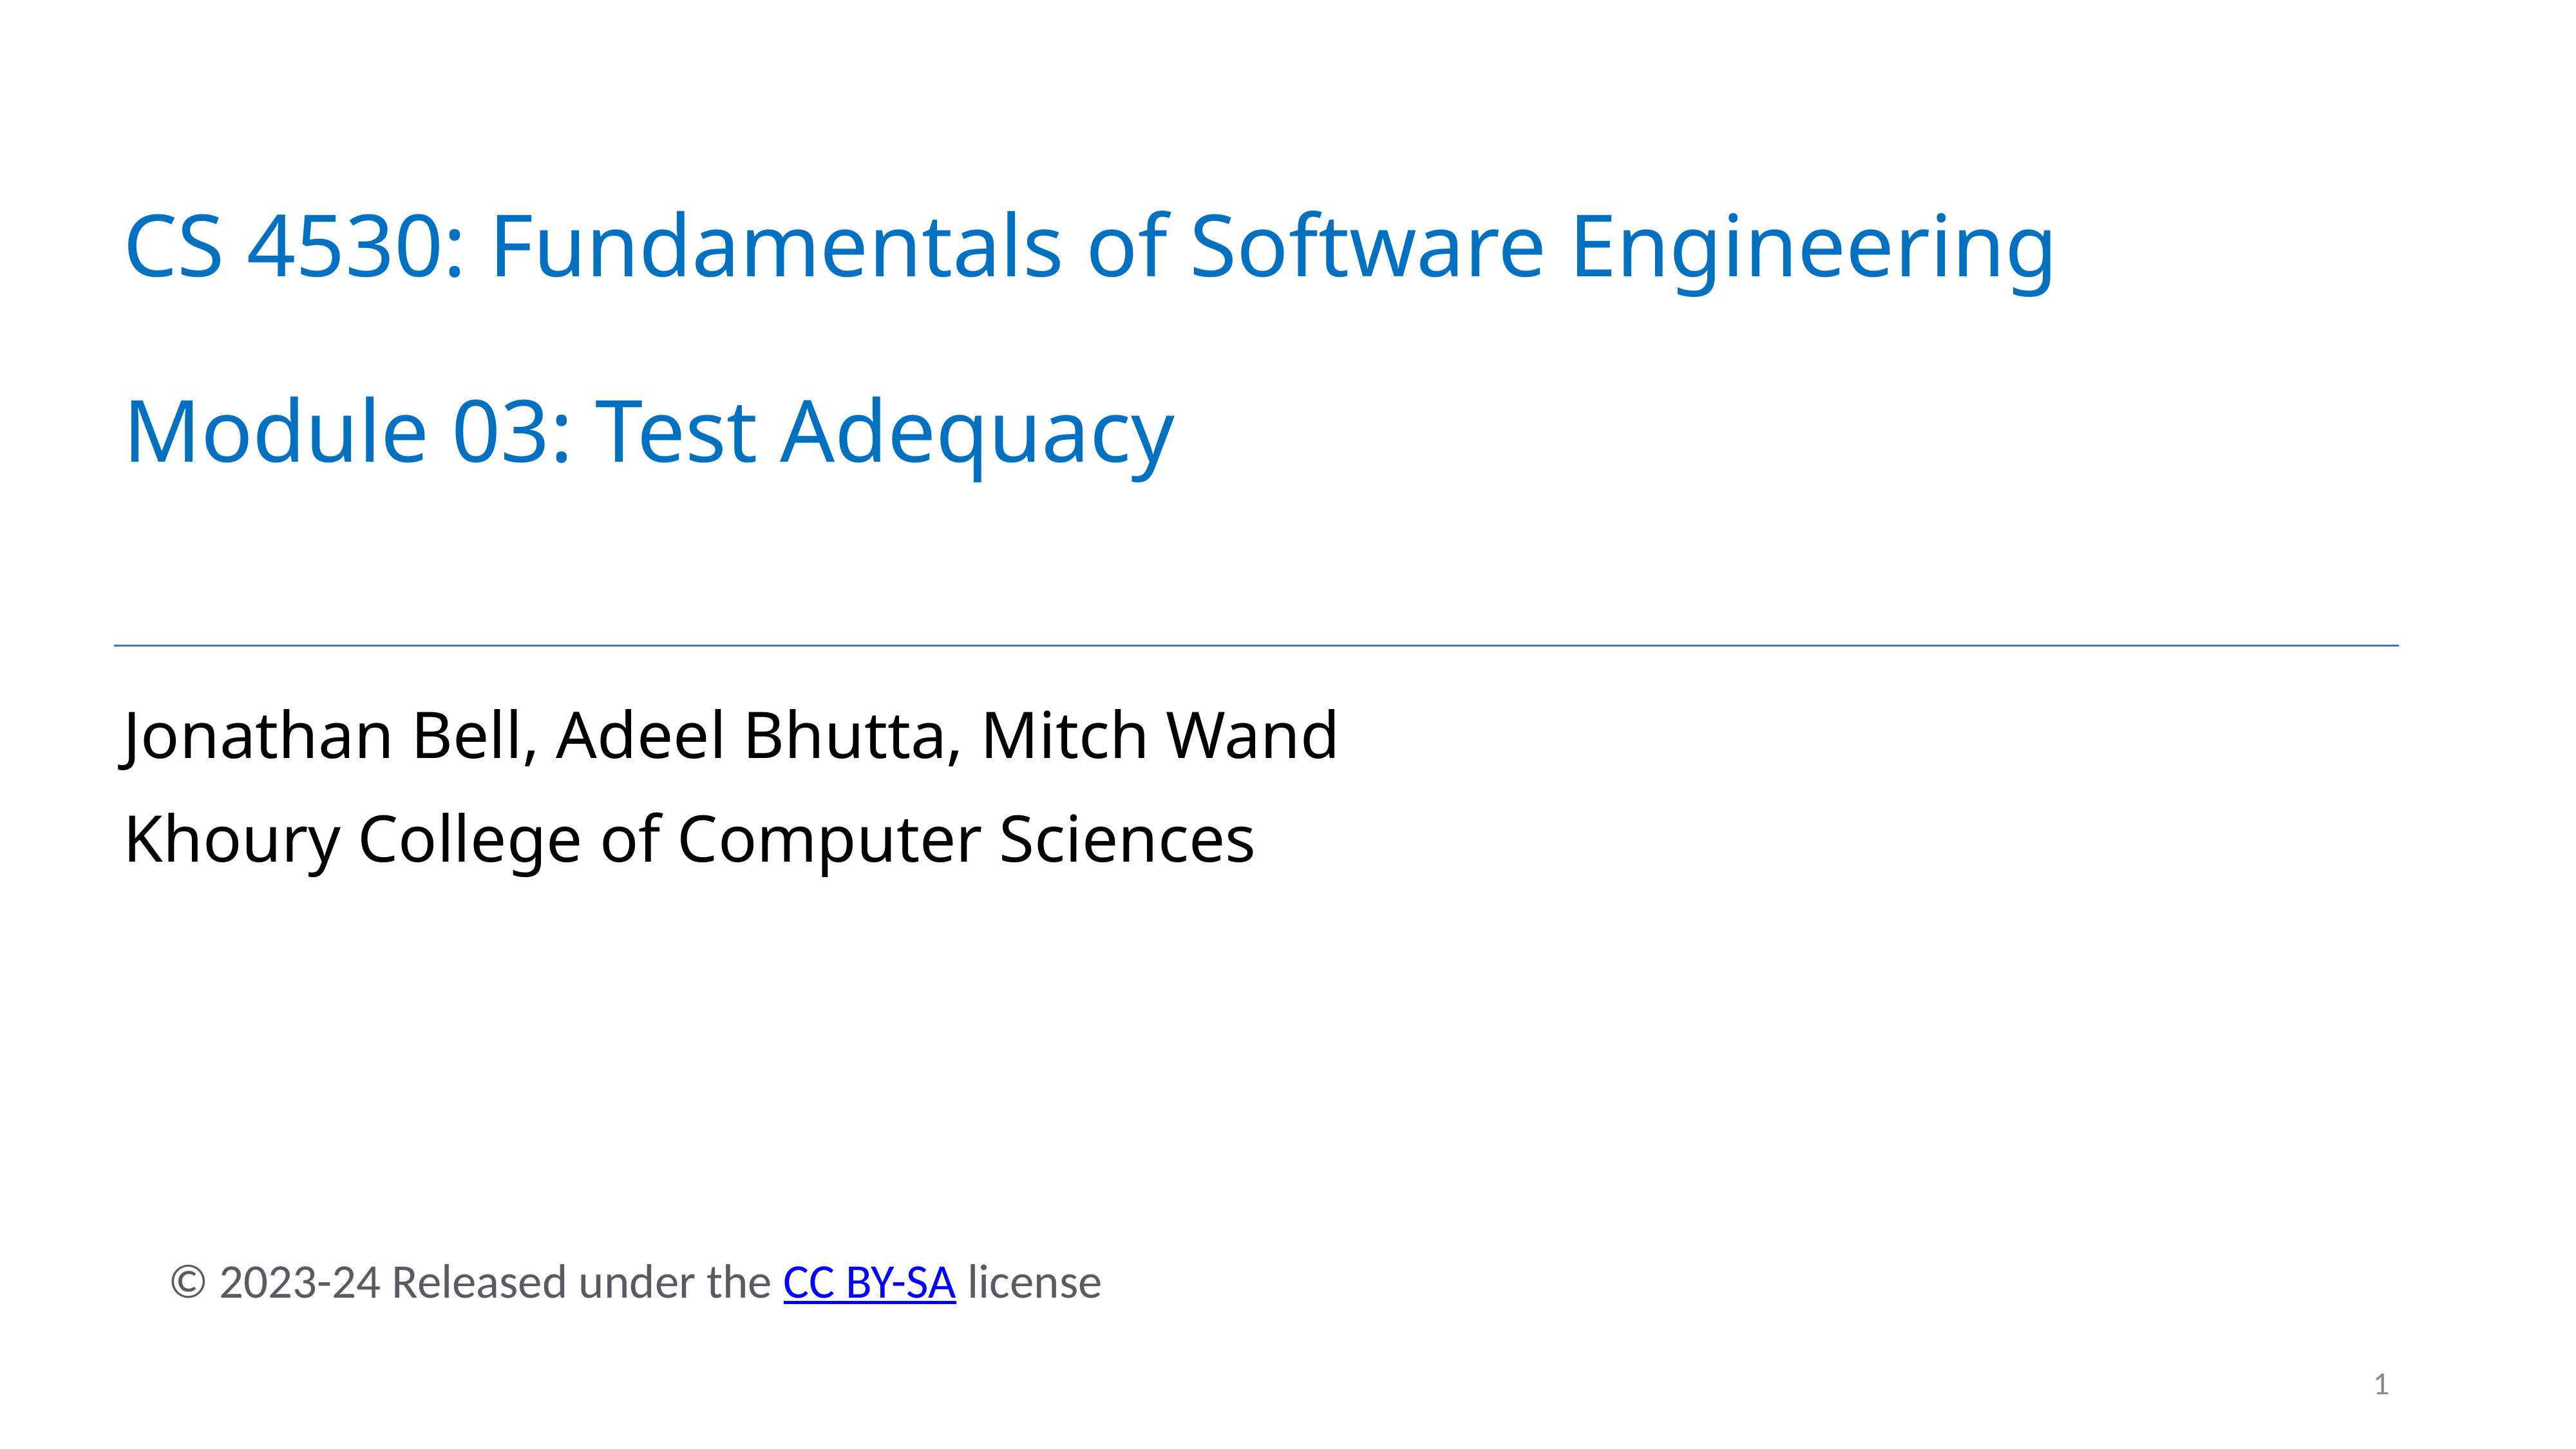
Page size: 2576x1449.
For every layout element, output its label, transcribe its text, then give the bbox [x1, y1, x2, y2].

slide_number 1 [2360, 1355, 2400, 1408]
title CS 4530: Fundamentals of Software Engineering Module 03: Test Adequacy [113, 139, 2400, 491]
subtitle Jonathan Bell, Adeel Bhutta, Mitch Wand Khoury College of Computer Sciences [113, 683, 2427, 1036]
text_box © 2023-24 Released under the CC BY-SA license [158, 1240, 1428, 1318]
